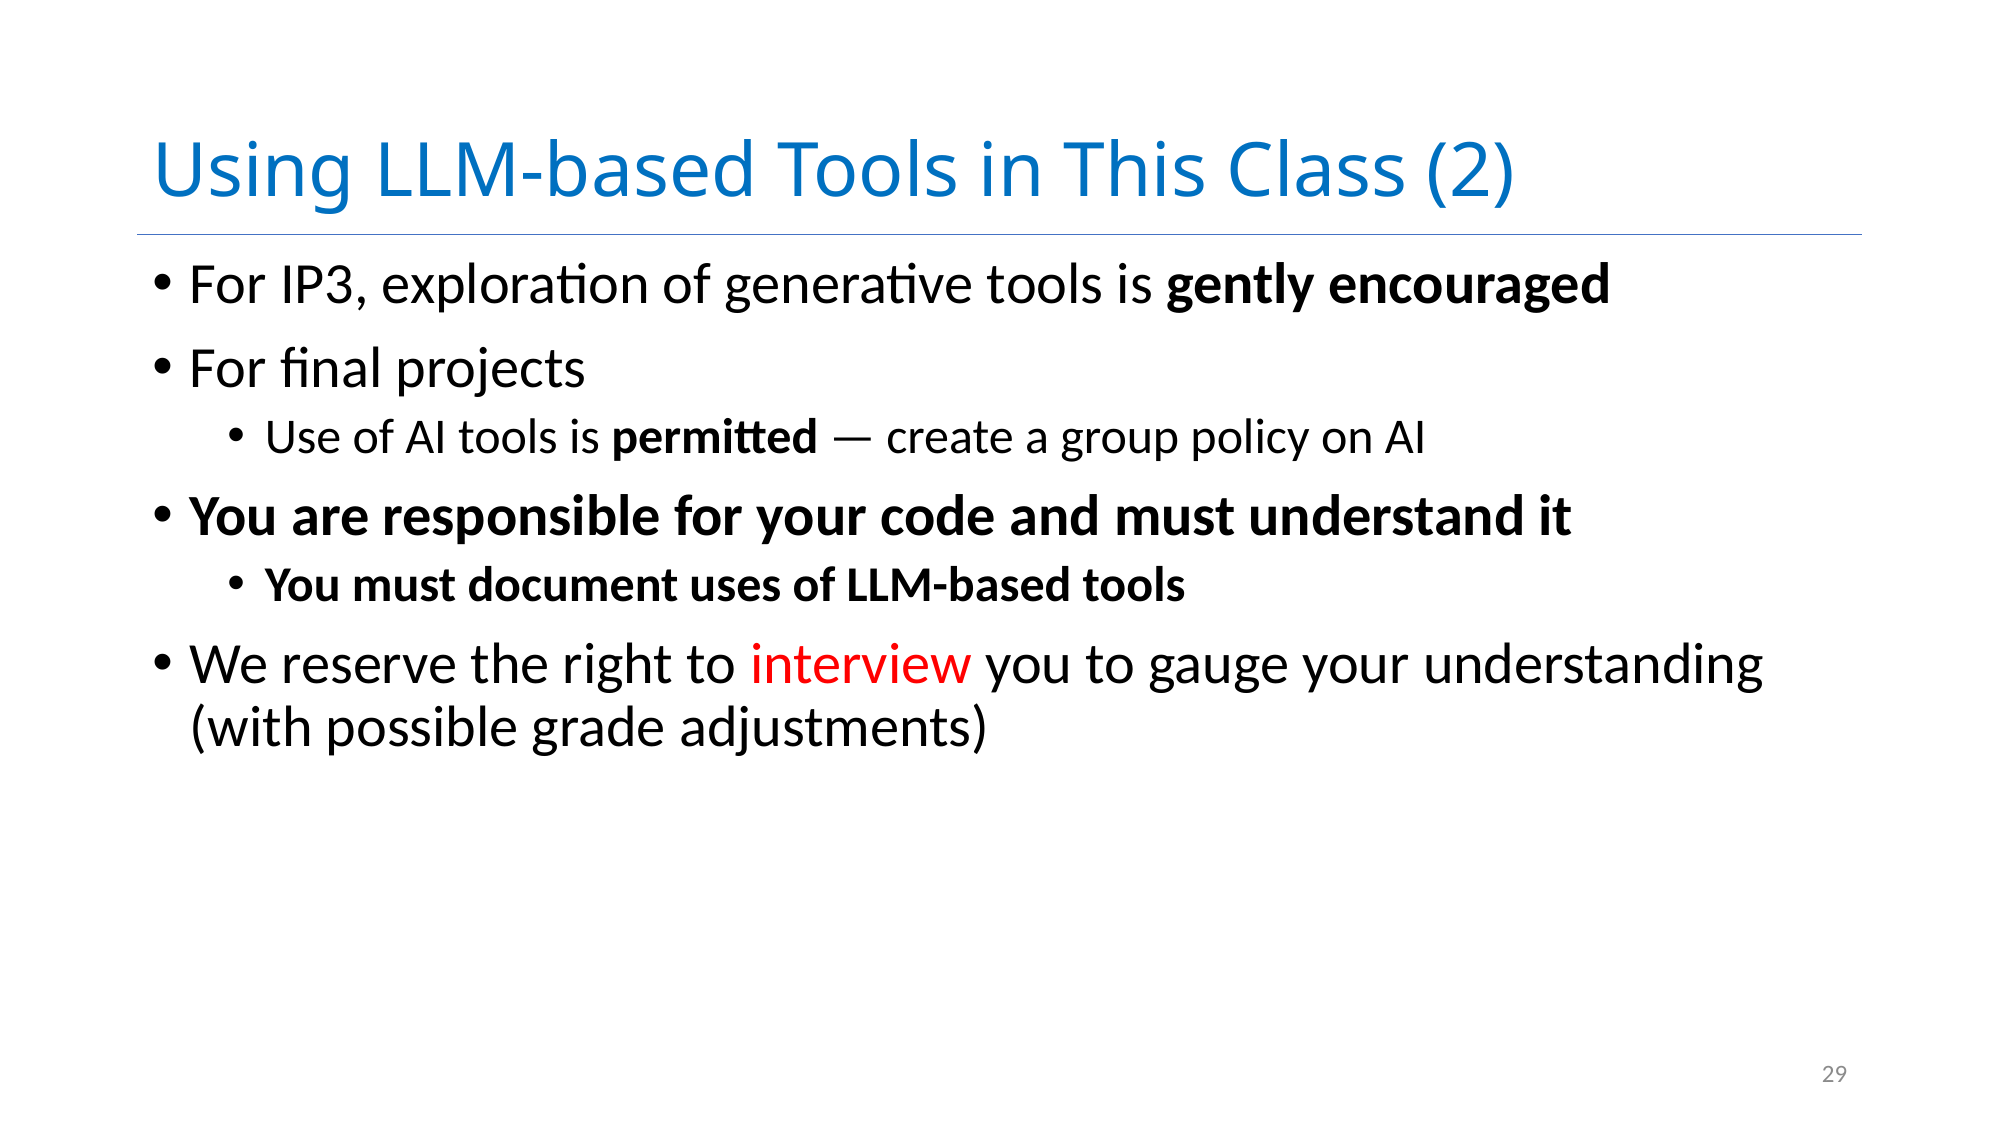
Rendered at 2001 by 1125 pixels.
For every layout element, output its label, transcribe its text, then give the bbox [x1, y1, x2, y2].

slide_number 29 [1412, 1042, 1863, 1103]
title Using LLM-based Tools in This Class (2) [137, 3, 1863, 221]
list For IP3, exploration of generative tools is gently encouraged For final projects Use of AI tools is permitted — create a group policy on AI You are responsible for your code and must understand it You must document uses of LLM-based tools We reserve the right to interview you to gauge your understanding (with possible grade adjustments) [137, 246, 1863, 1103]
